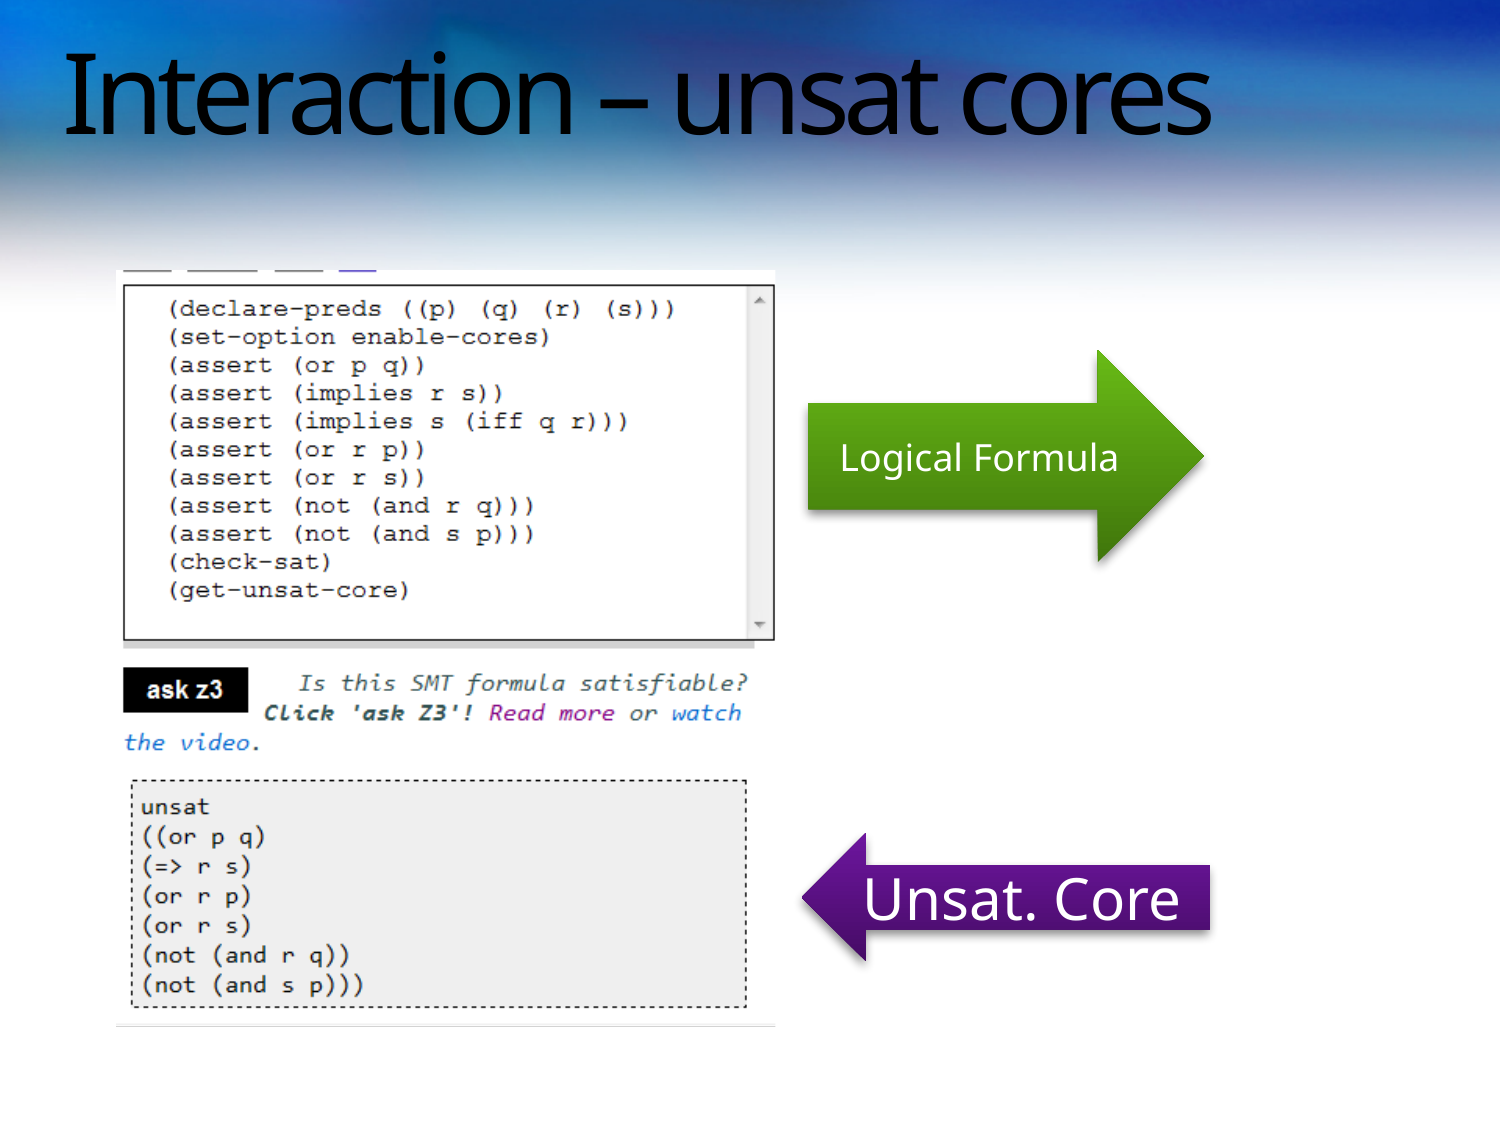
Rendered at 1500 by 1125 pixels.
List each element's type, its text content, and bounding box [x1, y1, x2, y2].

text_box Unsat. Core [801, 833, 1211, 962]
text_box Logical Formula [808, 350, 1204, 562]
title Interaction – unsat cores [62, 37, 1438, 161]
picture [0, 0, 1500, 1125]
